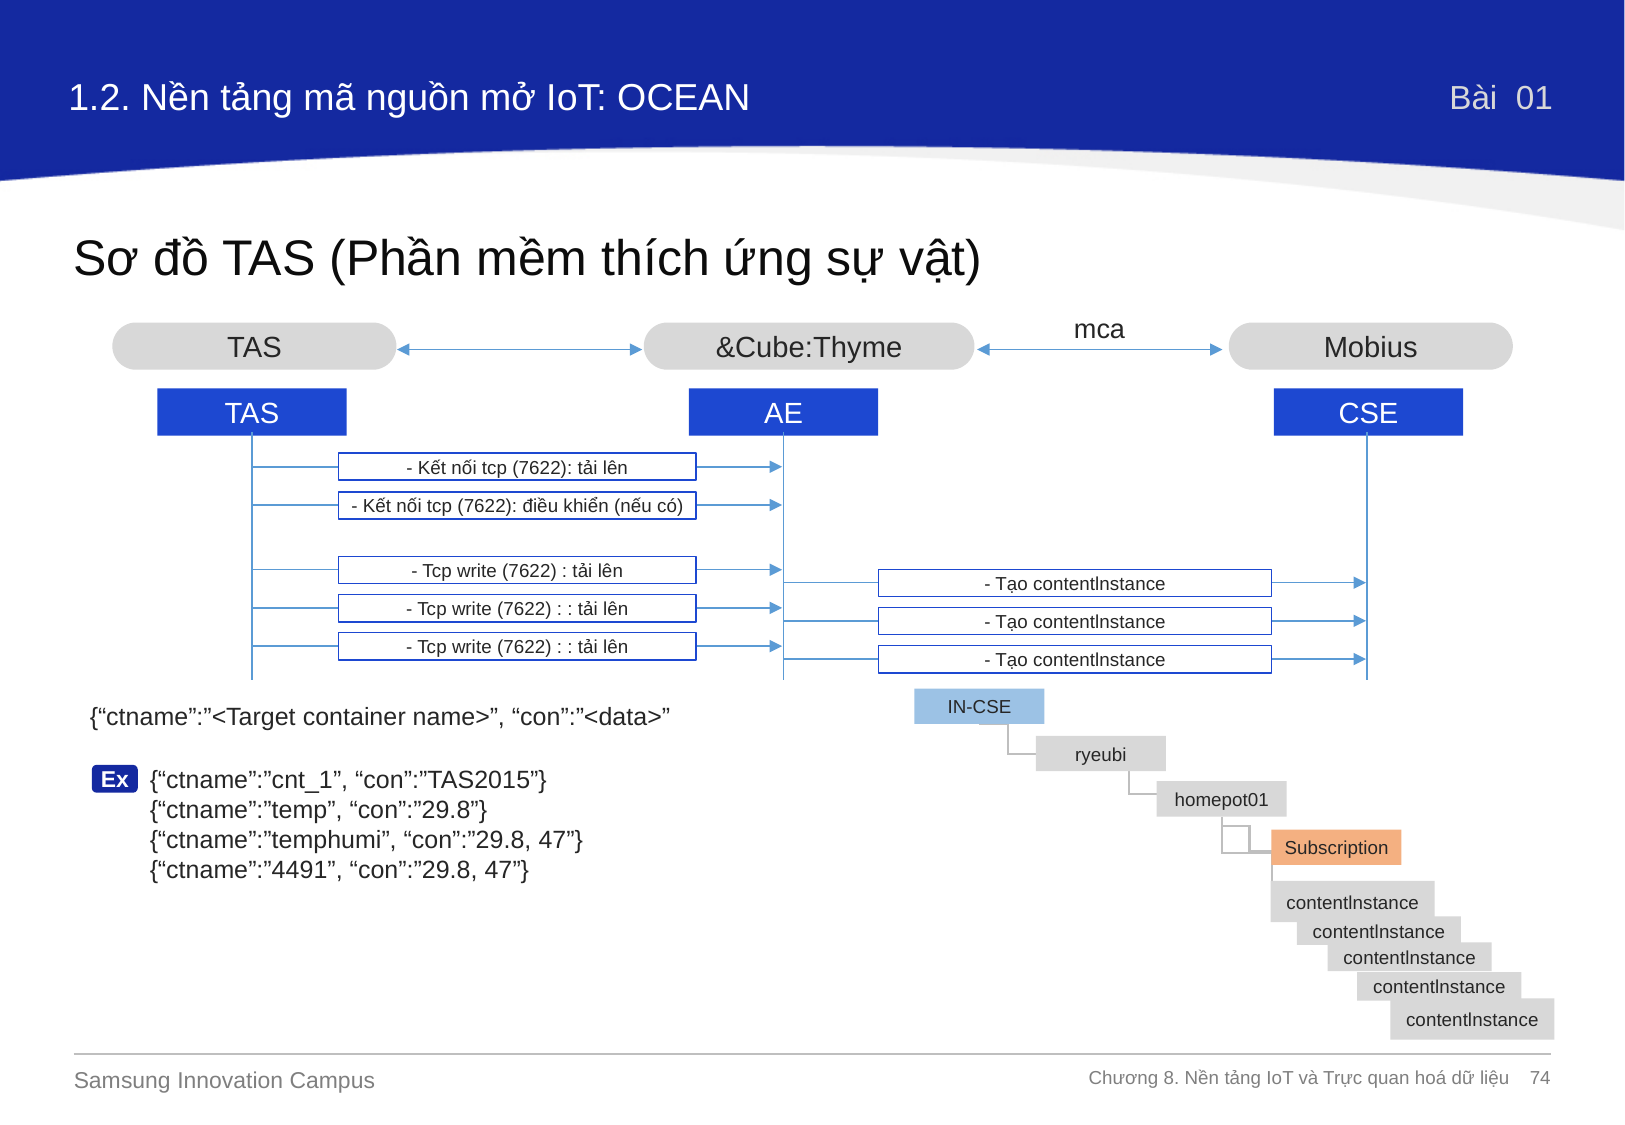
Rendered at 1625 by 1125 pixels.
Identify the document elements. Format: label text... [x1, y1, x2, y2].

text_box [89, 311, 1555, 1040]
picture [0, 0, 1625, 1125]
text_box Sơ đồ TAS (Phần mềm thích ứng sự vật) [73, 225, 1551, 286]
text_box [67, 73, 1554, 120]
